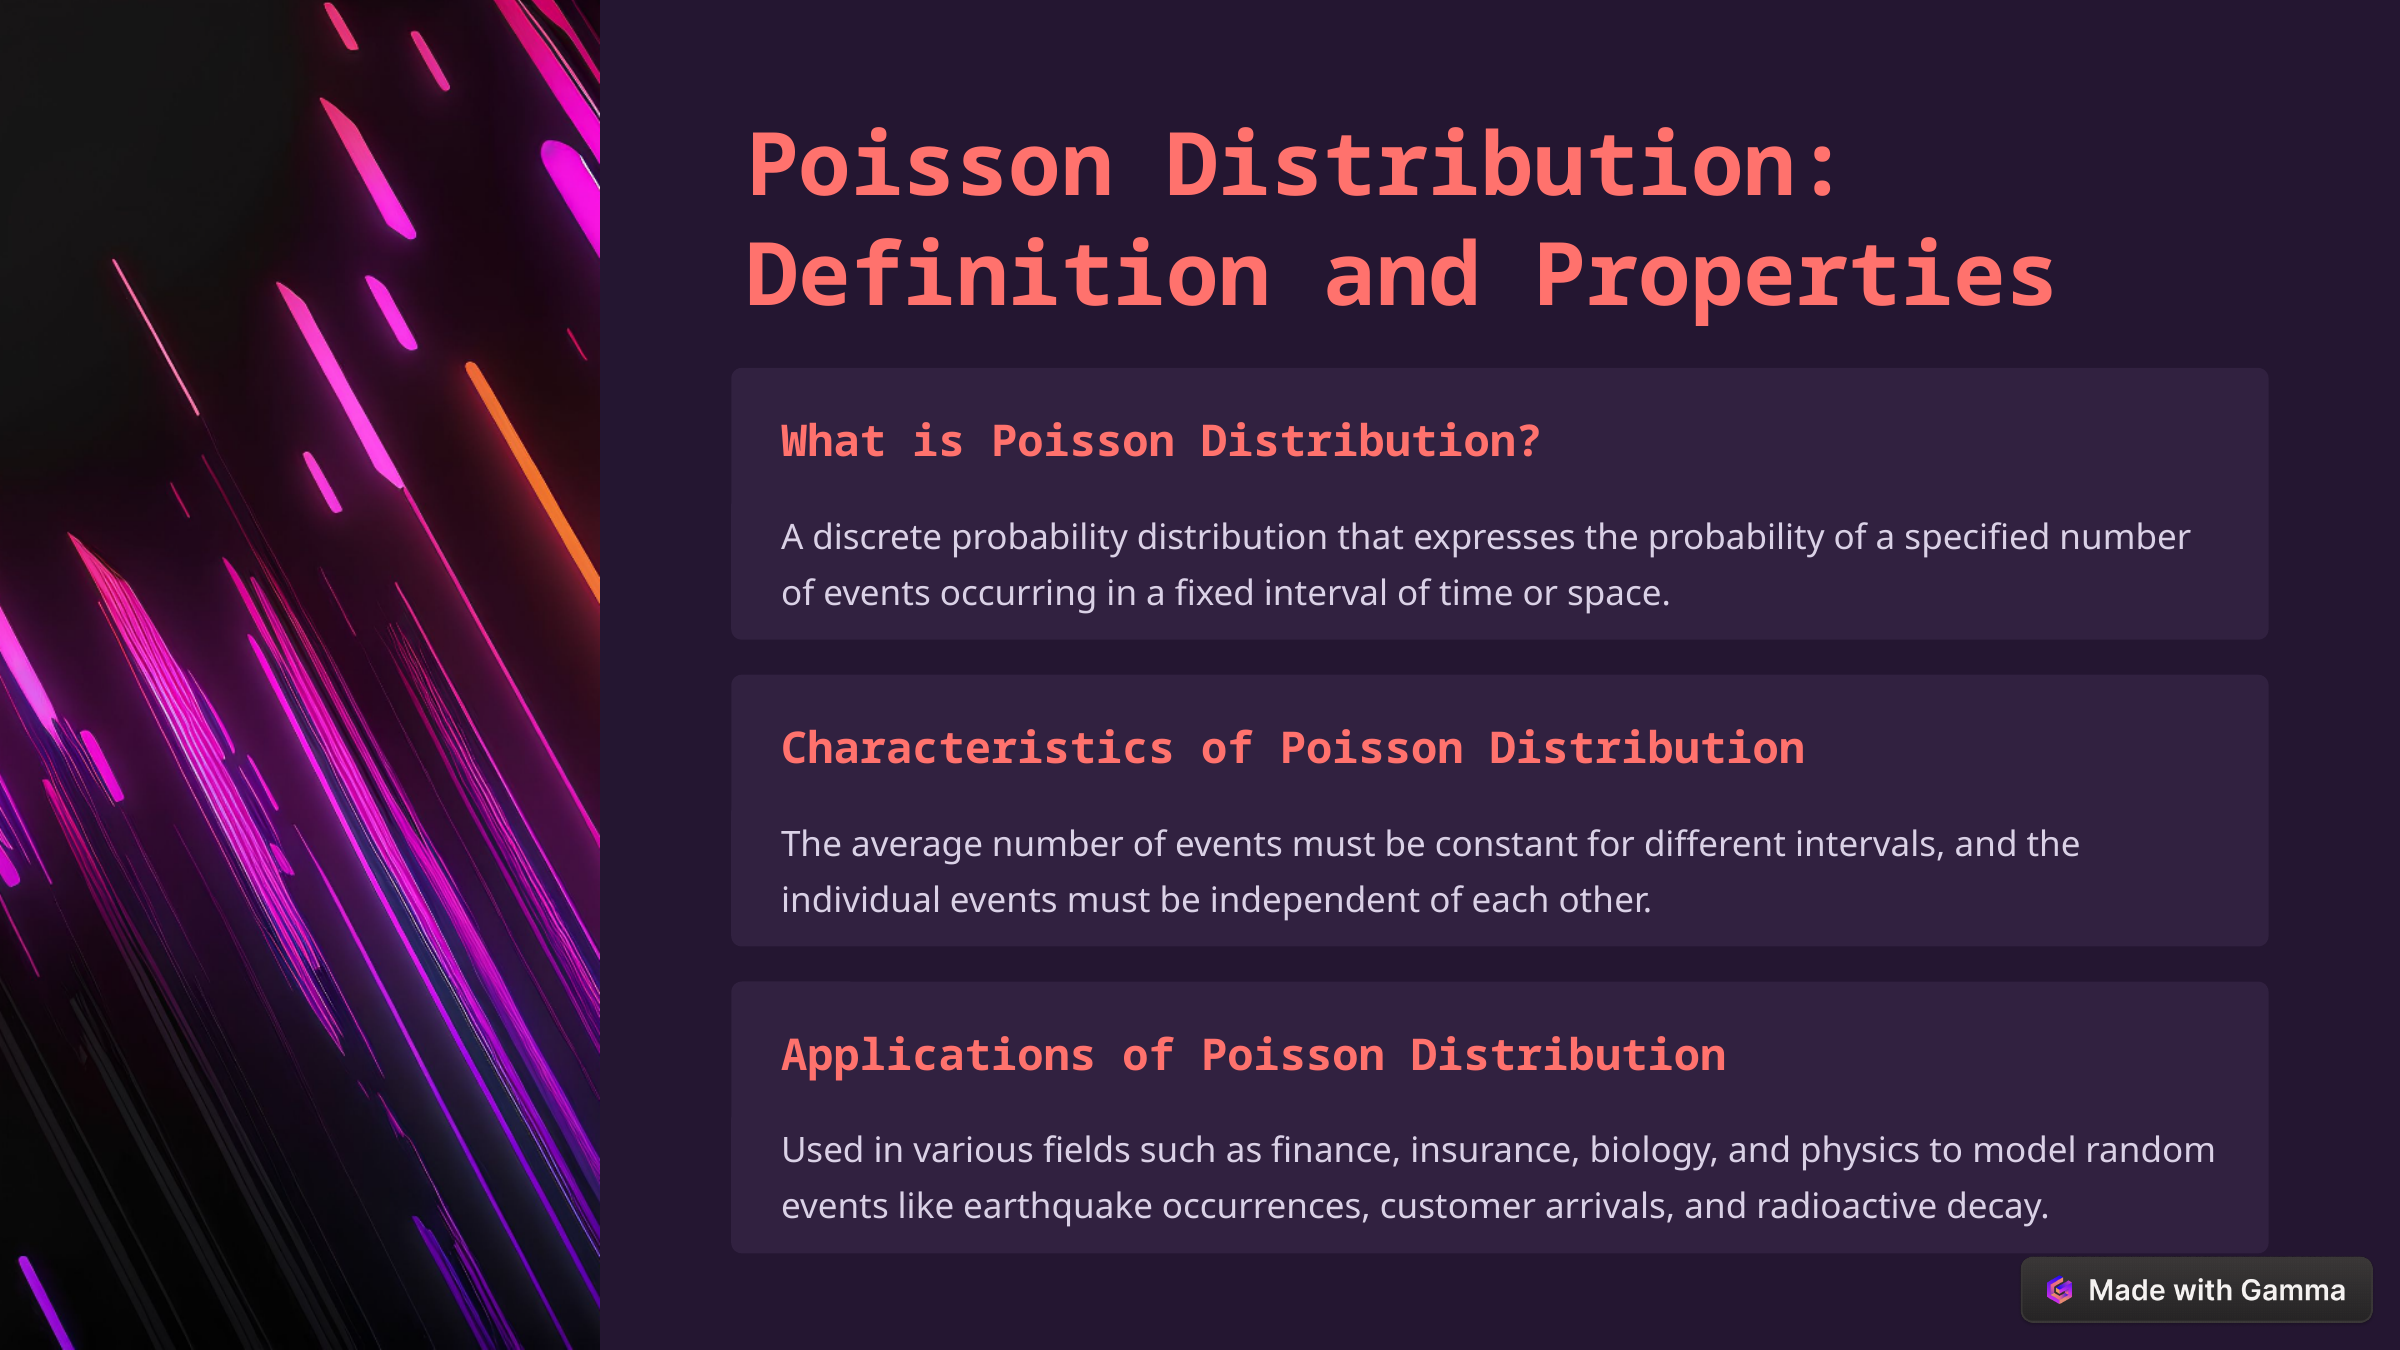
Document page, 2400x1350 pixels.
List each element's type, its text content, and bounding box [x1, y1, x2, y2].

text_box [600, 0, 2400, 1350]
text_box Poisson Distribution: Definition and Properties [731, 96, 2269, 316]
text_box Characteristics of Poisson Distribution [766, 709, 1644, 765]
text_box [731, 367, 2269, 640]
text_box Applications of Poisson Distribution [766, 1016, 1577, 1072]
picture [0, 0, 600, 1350]
text_box [731, 674, 2269, 947]
text_box [731, 981, 2269, 1254]
text_box What is Poisson Distribution? [766, 402, 1419, 458]
text_box A discrete probability distribution that expresses the probability of a specified number of events occurring in a fixed interval of time or space. [766, 492, 2234, 605]
text_box Used in various fields such as finance, insurance, biology, and physics to model random events like earthquake occurrences, customer arrivals, and radioactive decay. [766, 1106, 2234, 1219]
text_box The average number of events must be constant for different intervals, and the individual events must be independent of each other. [766, 799, 2234, 912]
picture [2008, 1244, 2385, 1335]
